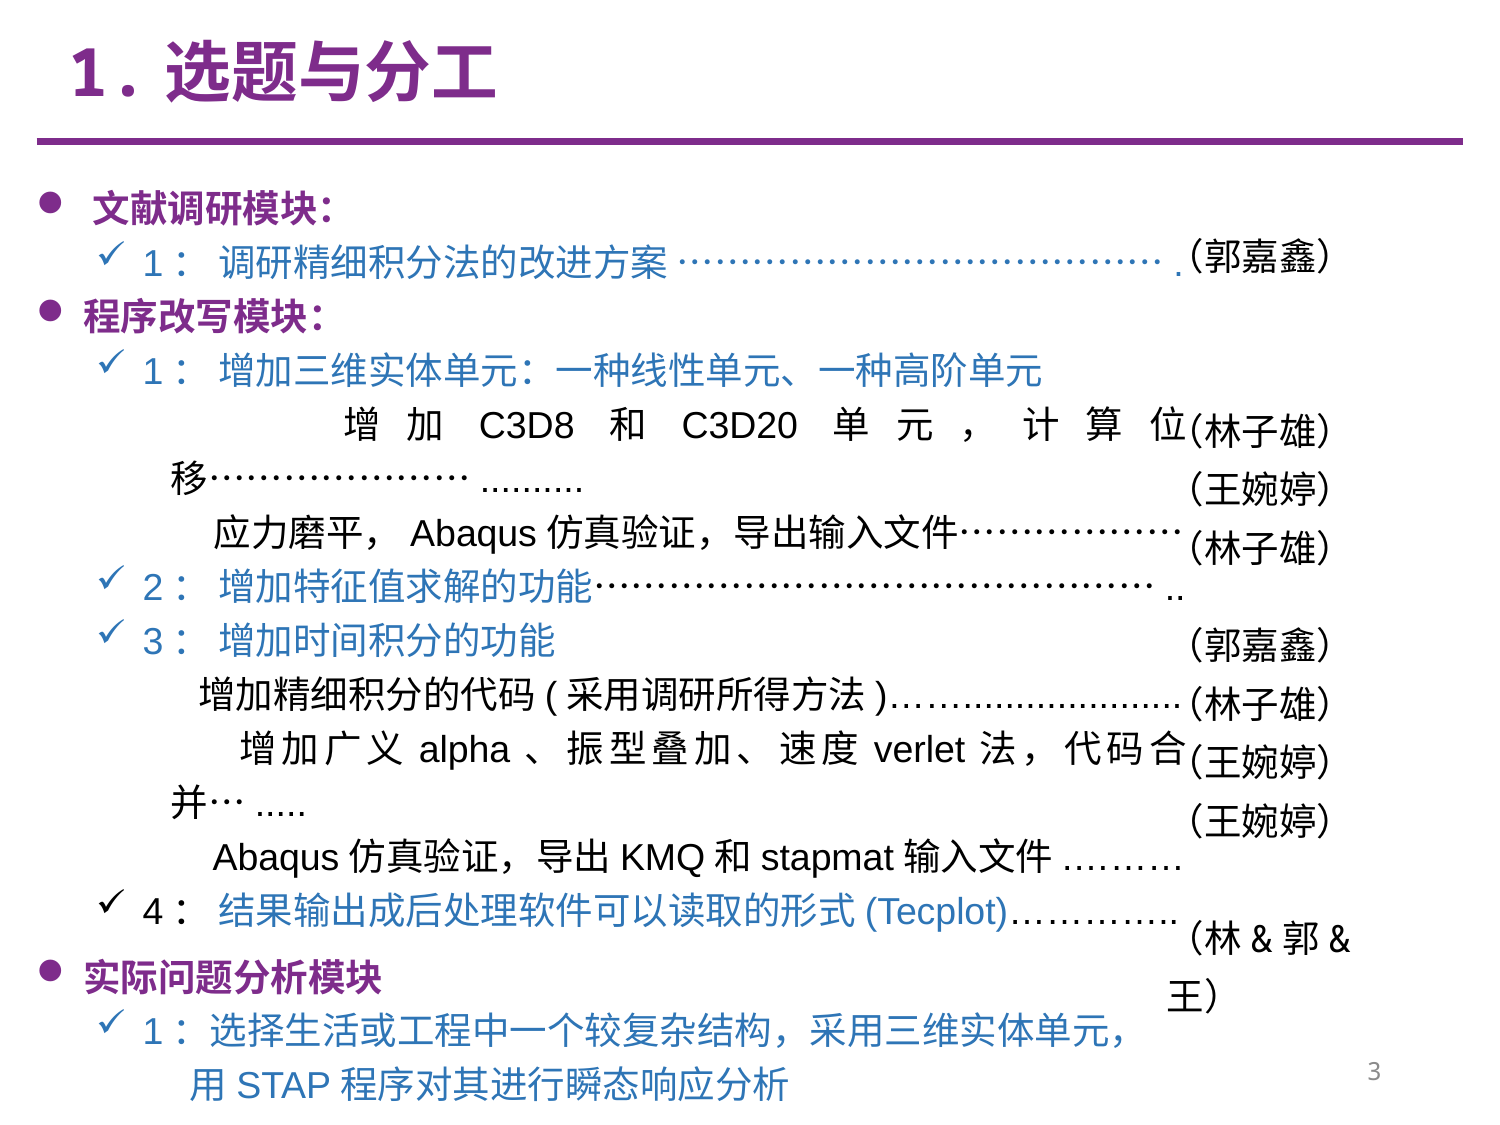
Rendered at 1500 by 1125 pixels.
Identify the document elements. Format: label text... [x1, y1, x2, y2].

slide_number 3 [1309, 1042, 1397, 1103]
text_box 1.选题与分工 [53, 22, 578, 117]
text_box （郭嘉鑫） （林子雄） （王婉婷） （林子雄） （郭嘉鑫） （林子雄） （王婉婷） （王婉婷） （林&郭&王） [1202, 211, 1384, 1026]
text_box 文献调研模块： 1： 调研精细积分法的改进方案 …………………………………. 程序改写模块： 1： 增加三维实体单元：一种线性单元、一种高阶单元 增加C3D8和C3D20单元，计算位移………………….......... 应力磨平，Abaqus仿真验证，导出输入文件……………… 2： 增加特征值求解的功能……………………………………….. 3： 增加时间积分的功能 增加精细积分的代码(采用调研所得方法)……..................... 增加广义alpha、振型叠加、速度verlet法，代码合并…..... Abaqus仿真验证，导出KMQ和stapmat输入文件.……… 4： 结果输出成后处理软件可以读取的形式(Tecplot)………….. 实际问题分析模块 1：选择生活或工程中一个较复杂结构，采用三维实体单元， 用STAP程序对其进行瞬态响应分析 [21, 168, 1202, 1114]
